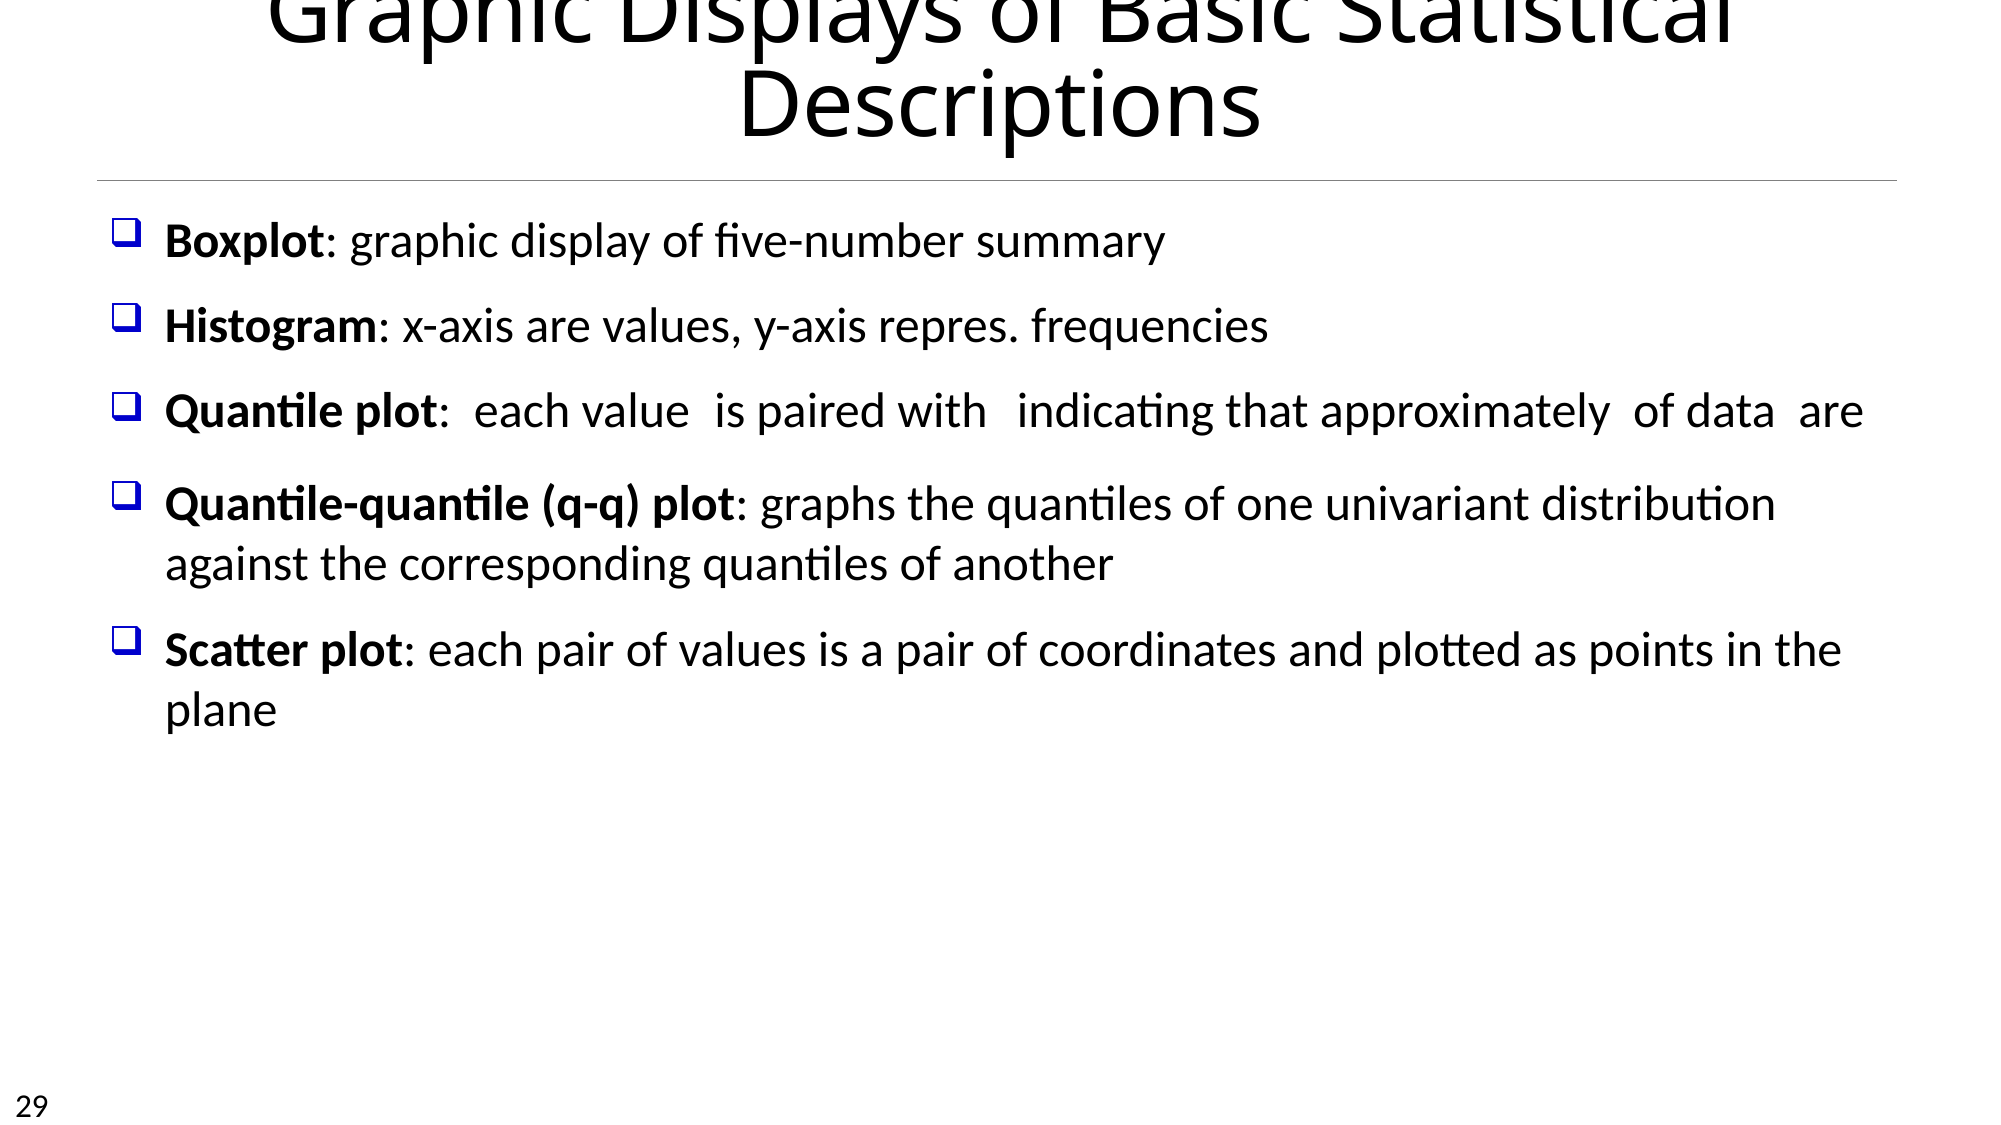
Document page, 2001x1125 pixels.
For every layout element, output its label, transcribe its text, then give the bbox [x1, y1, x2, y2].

title Graphic Displays of Basic Statistical Descriptions [0, 37, 2000, 163]
